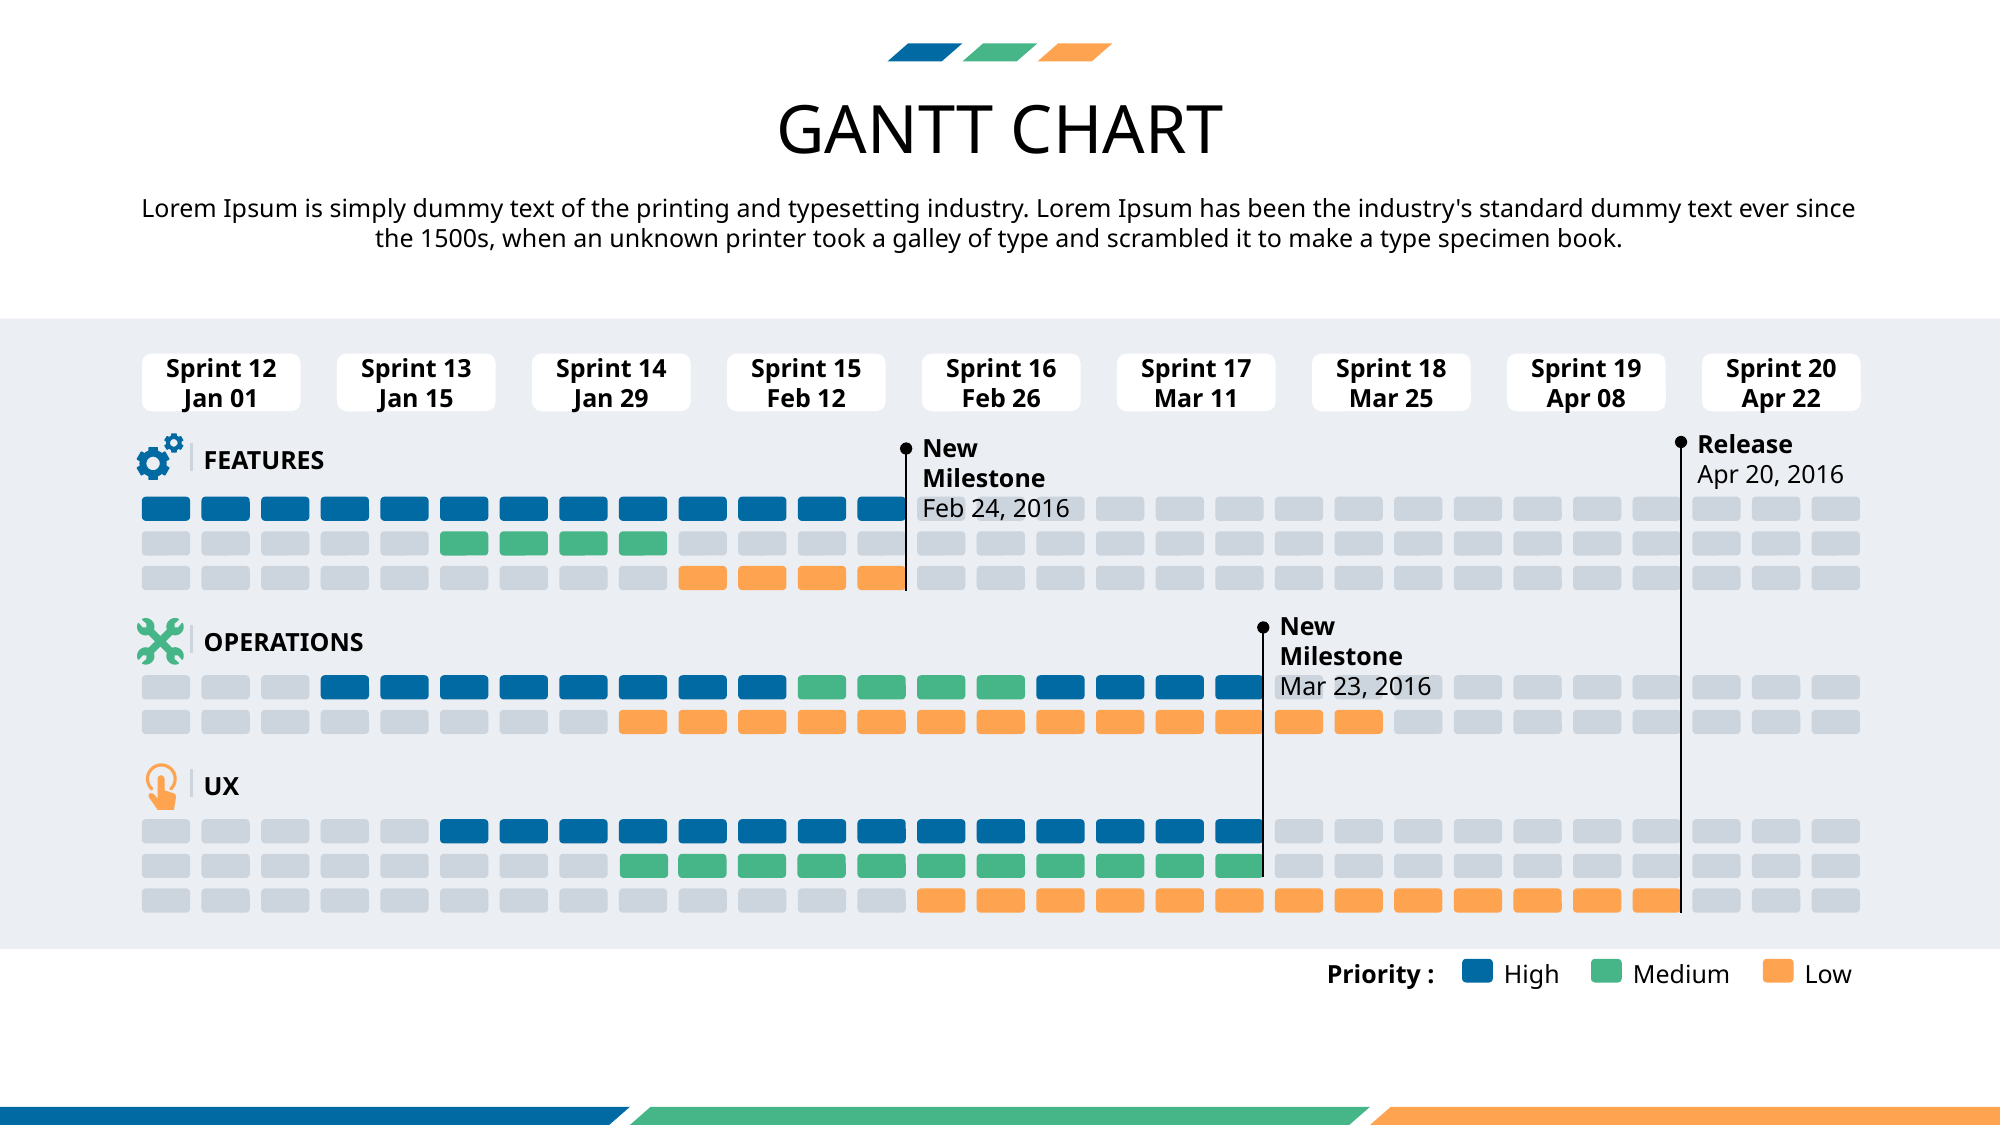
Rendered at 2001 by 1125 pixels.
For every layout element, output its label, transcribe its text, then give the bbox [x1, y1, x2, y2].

text_box Sprint 16 Feb 26 [921, 353, 1081, 412]
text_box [0, 1106, 2000, 1125]
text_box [145, 763, 177, 810]
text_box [141, 709, 1263, 735]
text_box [907, 496, 1680, 521]
text_box Release Apr 20, 2016 [1697, 428, 1881, 489]
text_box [141, 888, 1680, 913]
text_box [1264, 853, 1680, 878]
text_box Sprint 15 Feb 12 [726, 353, 886, 412]
text_box New Milestone Feb 24, 2016 [922, 432, 1106, 496]
text_box [0, 318, 2000, 950]
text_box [141, 853, 1263, 878]
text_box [1682, 853, 1860, 878]
text_box New Milestone Mar 23, 2016 [1279, 610, 1464, 675]
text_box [1462, 958, 1860, 989]
text_box UX [203, 770, 337, 801]
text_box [907, 531, 1680, 556]
text_box Sprint 12 Jan 01 [141, 353, 301, 412]
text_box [1264, 709, 1680, 735]
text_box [1682, 531, 1860, 556]
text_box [141, 675, 1263, 700]
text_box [1682, 888, 1860, 913]
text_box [1682, 819, 1860, 844]
text_box Sprint 17 Mar 11 [1116, 353, 1276, 412]
text_box Sprint 19 Apr 08 [1506, 353, 1666, 412]
text_box FEATURES [203, 444, 337, 475]
text_box Sprint 20 Apr 22 [1701, 353, 1861, 412]
text_box Priority : [1326, 958, 1450, 989]
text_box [136, 433, 184, 480]
text_box GANTT CHART [567, 86, 1433, 167]
text_box Lorem Ipsum is simply dummy text of the printing and typesetting industry. Lorem Ipsum has been the industry's standard dummy text ever since the 1500s, when an unknown printer took a galley of type and scrambled it to make a type specimen book. [140, 192, 1860, 253]
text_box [1682, 496, 1860, 521]
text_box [1682, 675, 1860, 700]
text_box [141, 565, 906, 591]
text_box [1264, 819, 1680, 844]
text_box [141, 531, 906, 556]
text_box [137, 618, 184, 665]
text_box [907, 565, 1680, 591]
text_box OPERATIONS [203, 626, 408, 657]
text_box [1682, 709, 1860, 735]
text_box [141, 496, 906, 521]
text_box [141, 819, 1263, 844]
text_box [887, 43, 1113, 62]
text_box Sprint 14 Jan 29 [531, 353, 691, 412]
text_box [1682, 565, 1860, 591]
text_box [1264, 675, 1680, 700]
text_box Sprint 13 Jan 15 [336, 353, 496, 412]
text_box Sprint 18 Mar 25 [1311, 353, 1471, 412]
